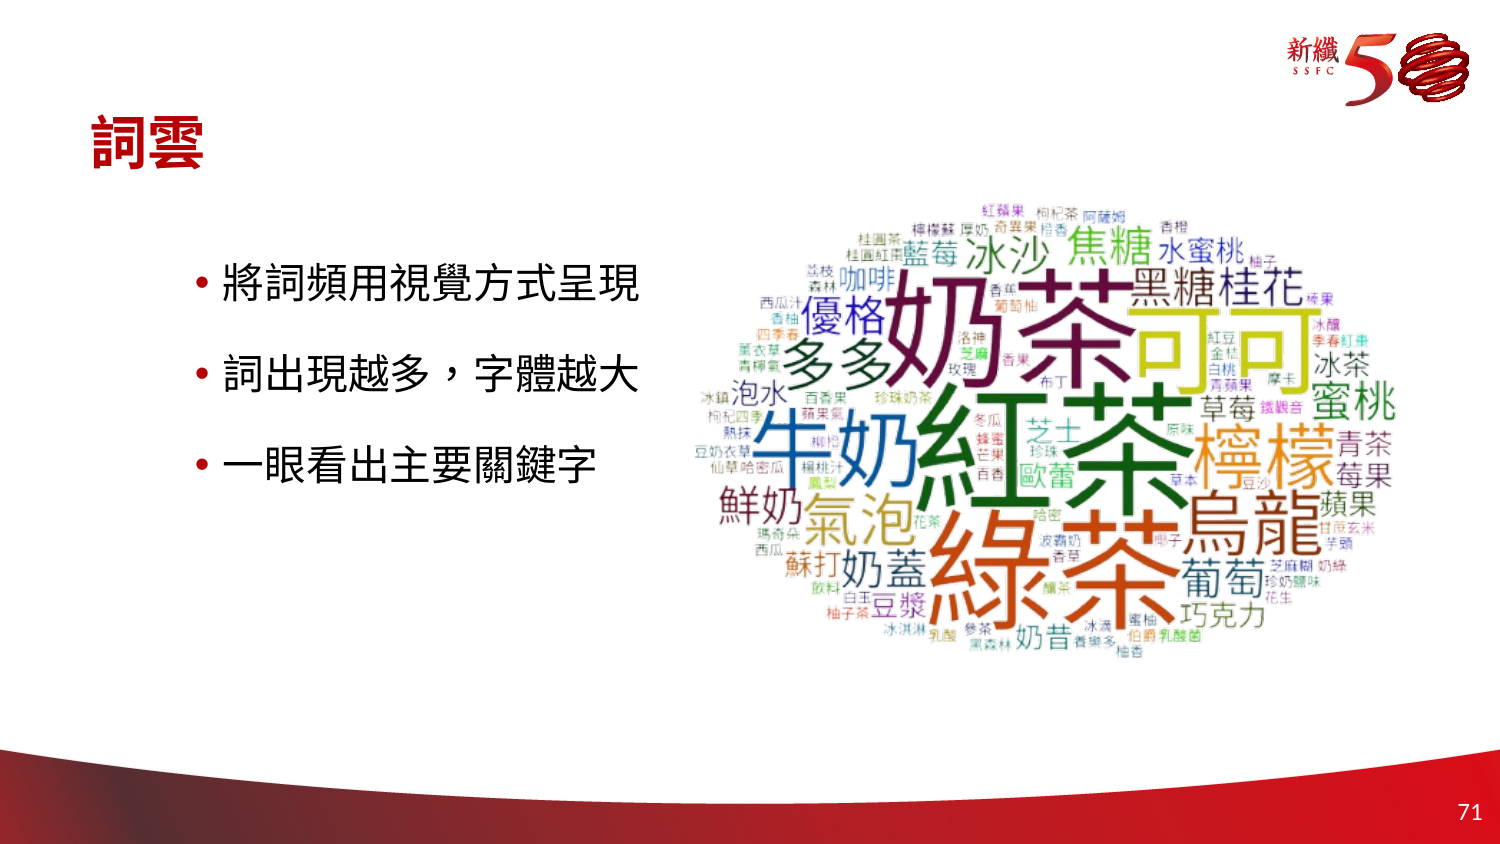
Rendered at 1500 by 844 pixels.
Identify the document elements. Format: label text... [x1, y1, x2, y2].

title 詞雲 [78, 75, 1429, 216]
slide_number 70 [1156, 788, 1495, 833]
picture [0, 0, 1500, 844]
list 將詞頻用視覺方式呈現 詞出現越多，字體越大 一眼看出主要關鍵字 [103, 224, 1397, 760]
